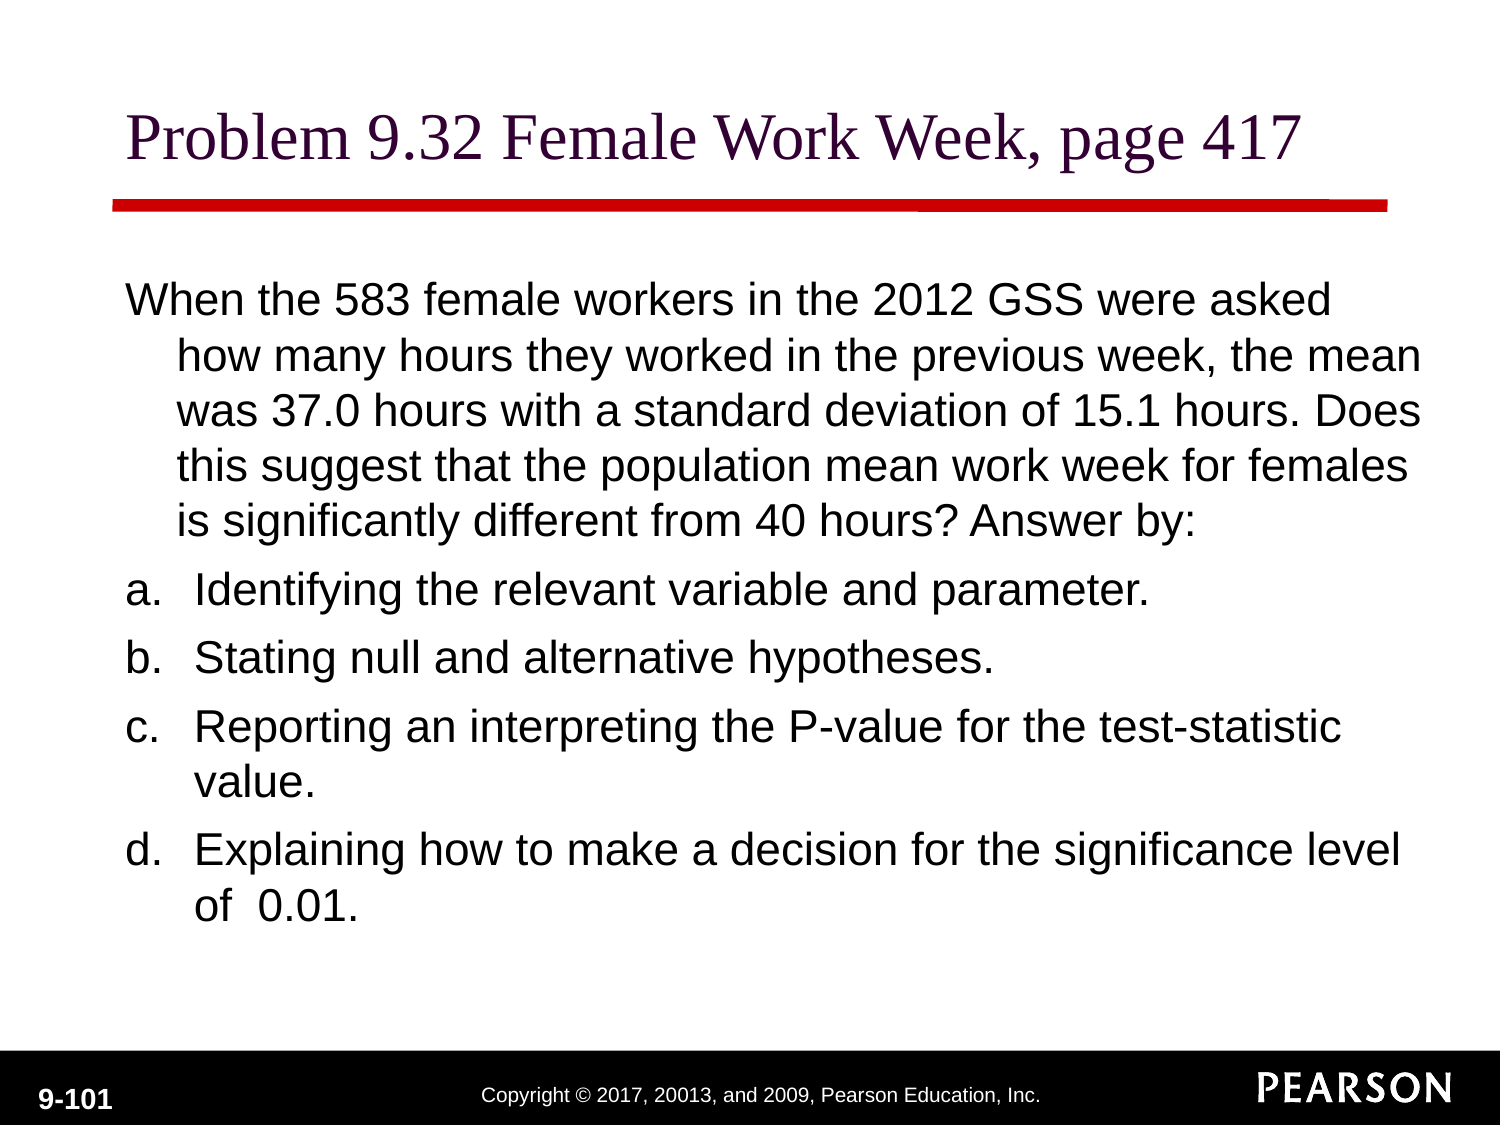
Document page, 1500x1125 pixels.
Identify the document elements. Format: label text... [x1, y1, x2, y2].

title Problem 9.32 Female Work Week, page 417 [125, 45, 1425, 180]
list When the 583 female workers in the 2012 GSS were asked how many hours they worked in the previous week, the mean was 37.0 hours with a standard deviation of 15.1 hours. Does this suggest that the population mean work week for females is significantly different from 40 hours? Answer by: Identifying the relevant variable and parameter. Stating null and alternative hypotheses. Reporting an interpreting the P-value for the test-statistic value. Explaining how to make a decision for the significance level of 0.01. [125, 262, 1425, 998]
